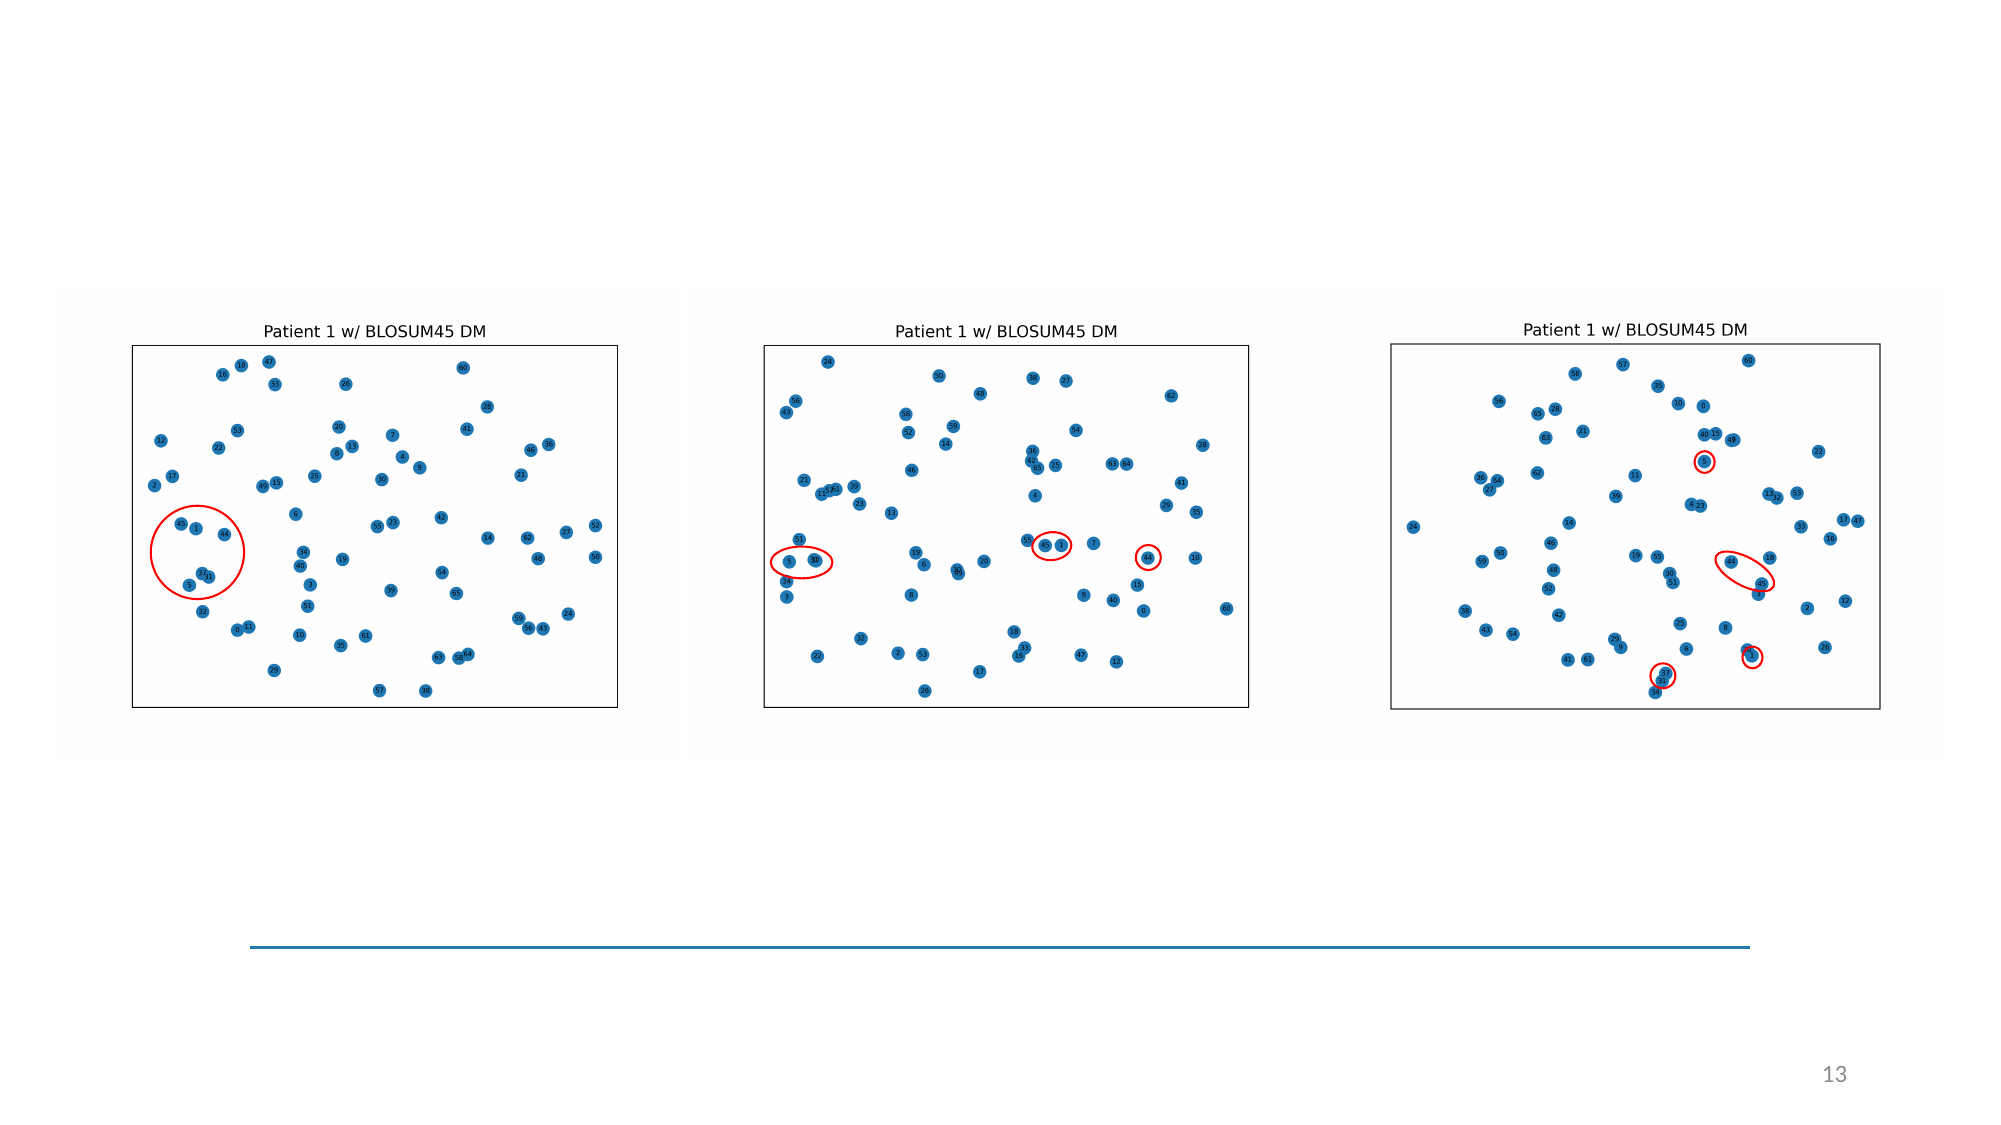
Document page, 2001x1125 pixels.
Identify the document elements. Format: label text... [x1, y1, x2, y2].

picture [54, 289, 680, 759]
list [686, 289, 1311, 759]
slide_number 13 [1412, 1042, 1863, 1103]
picture [1312, 287, 1943, 761]
